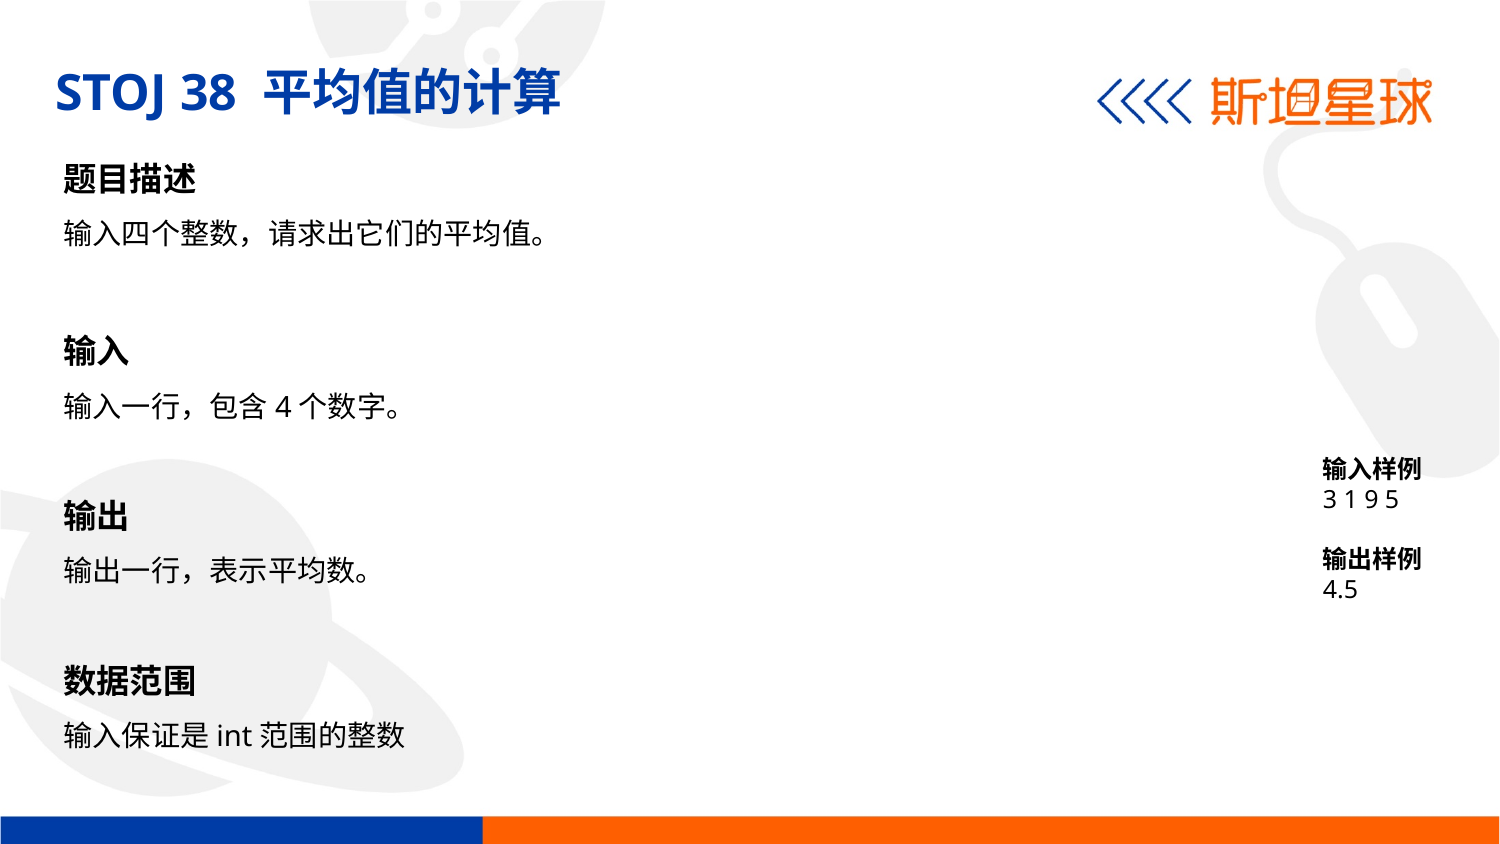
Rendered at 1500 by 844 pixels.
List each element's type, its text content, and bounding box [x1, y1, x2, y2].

text_box STOJ 38 平均值的计算 [31, 39, 1437, 151]
text_box 输入样例 3 1 9 5 输出样例 4.5 [1308, 445, 1452, 611]
text_box 题目描述 输入四个整数，请求出它们的平均值。 输入 输入一行，包含4个数字。 输出 输出一行，表示平均数。 数据范围 输入保证是int范围的整数 [48, 130, 1469, 760]
picture [0, 0, 1500, 844]
